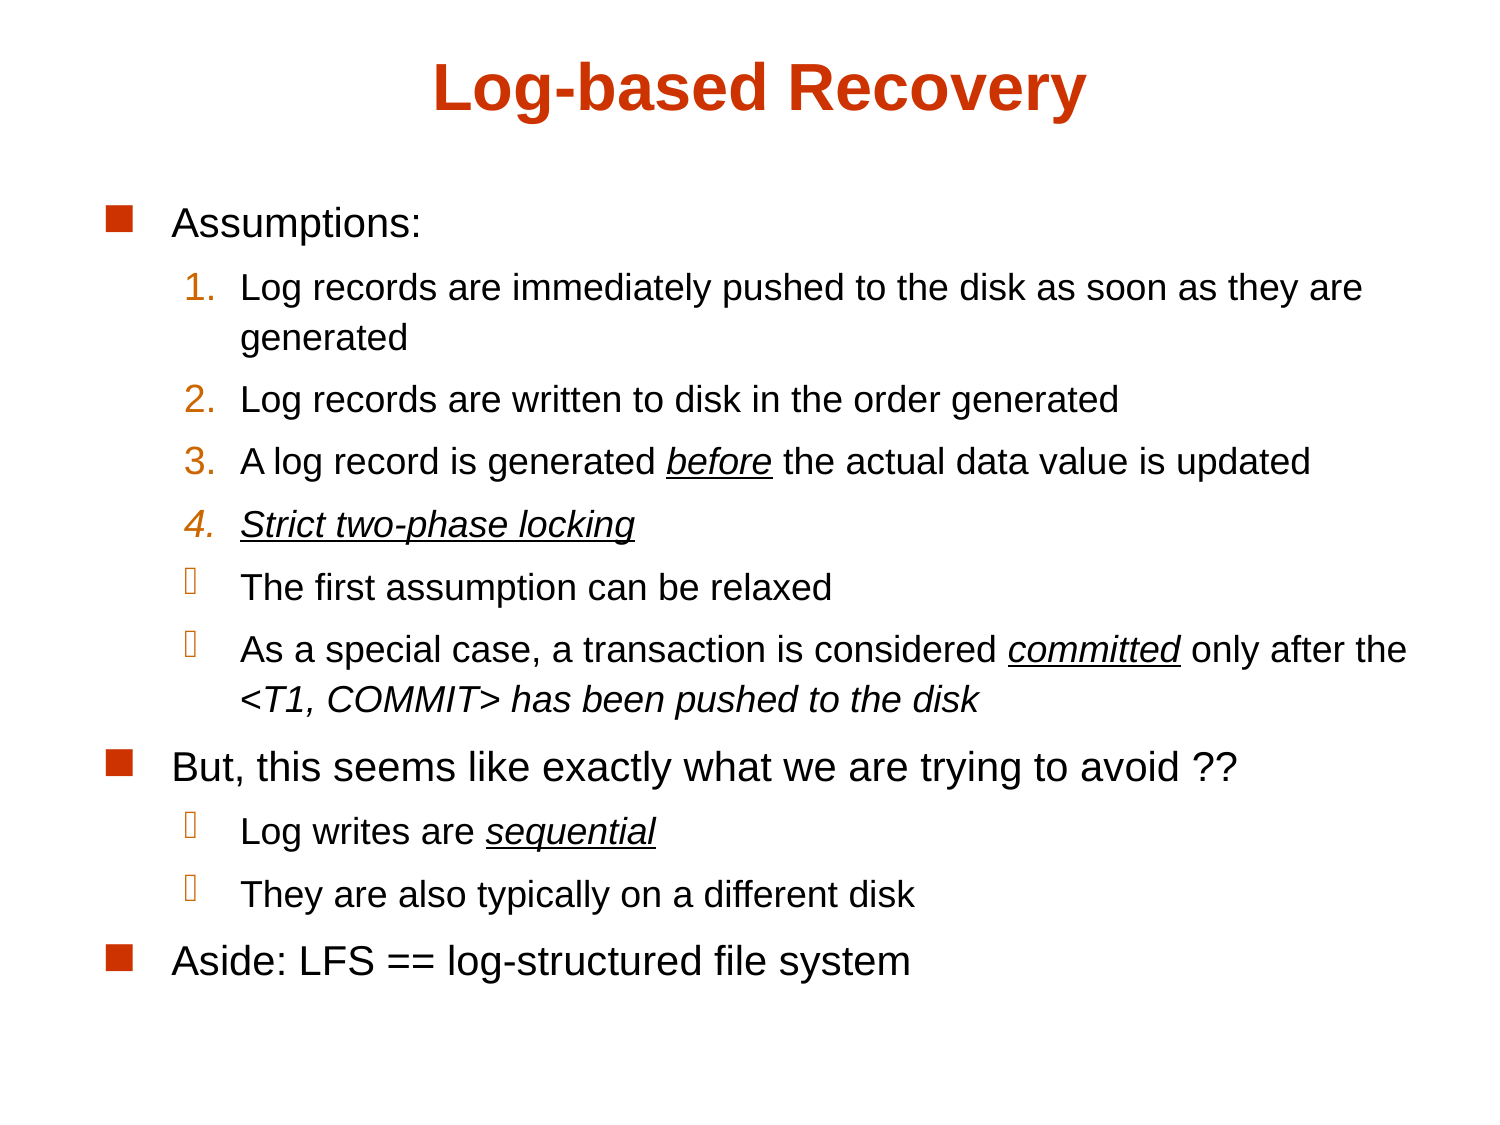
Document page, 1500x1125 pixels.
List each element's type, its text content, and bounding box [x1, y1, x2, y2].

title Log-based Recovery [97, 30, 1423, 132]
list Assumptions: Log records are immediately pushed to the disk as soon as they are generated Log records are written to disk in the order generated A log record is generated before the actual data value is updated Strict two-phase locking The first assumption can be relaxed As a special case, a transaction is considered committed only after the <T1, COMMIT> has been pushed to the disk But, this seems like exactly what we are trying to avoid ?? Log writes are sequential They are also typically on a different disk Aside: LFS == log-structured file system [93, 182, 1456, 1065]
